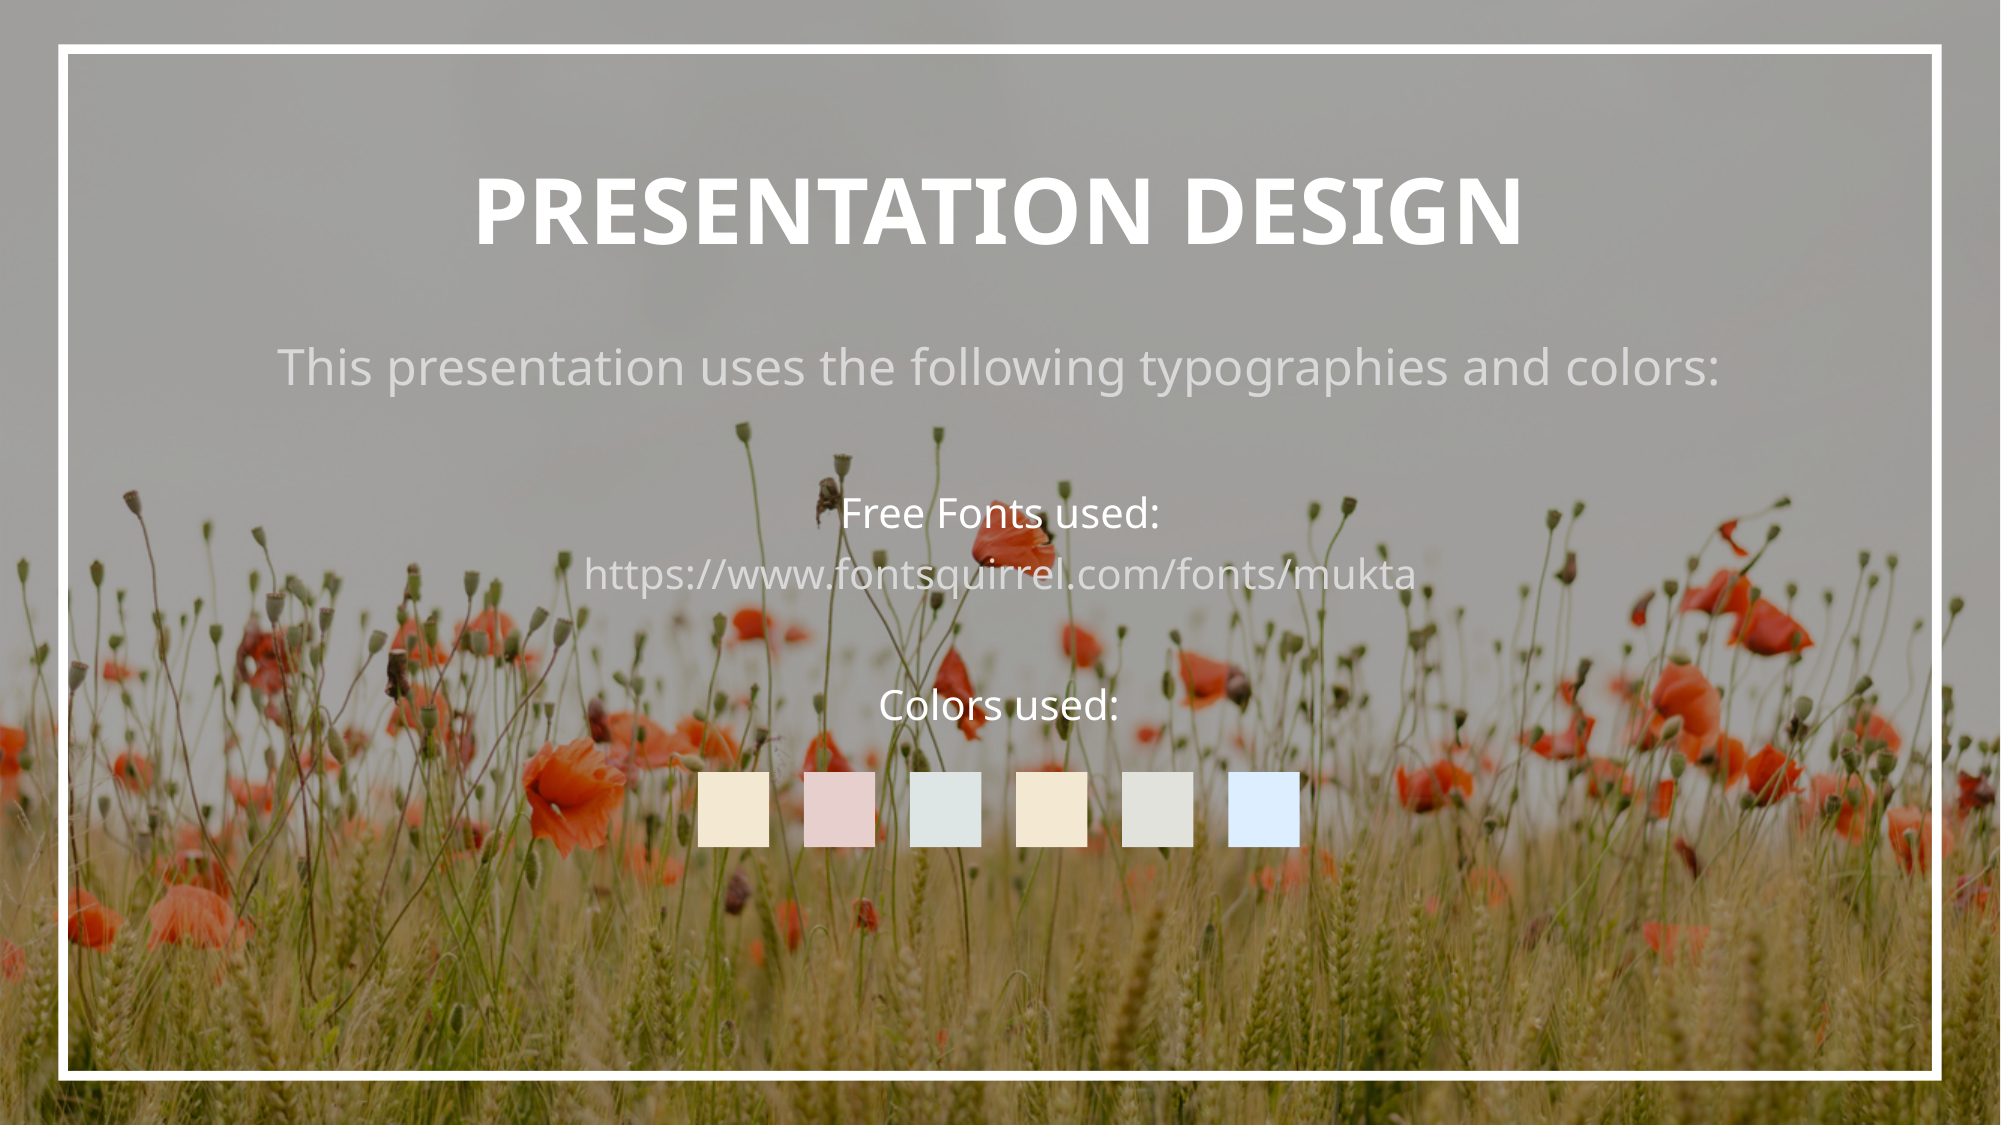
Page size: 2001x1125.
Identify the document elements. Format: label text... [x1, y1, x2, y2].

text_box [803, 771, 876, 848]
text_box Free Fonts used: https://www.fontsquirrel.com/fonts/mukta [288, 468, 1713, 606]
text_box This presentation uses the following typographies and colors: [263, 327, 1737, 403]
text_box PRESENTATION DESIGN [456, 145, 1543, 271]
text_box [697, 771, 770, 848]
text_box Colors used: [863, 671, 1135, 737]
text_box [1227, 771, 1301, 848]
text_box [1015, 771, 1088, 848]
text_box [909, 771, 982, 848]
text_box [1121, 771, 1194, 848]
picture [0, 0, 2001, 1125]
